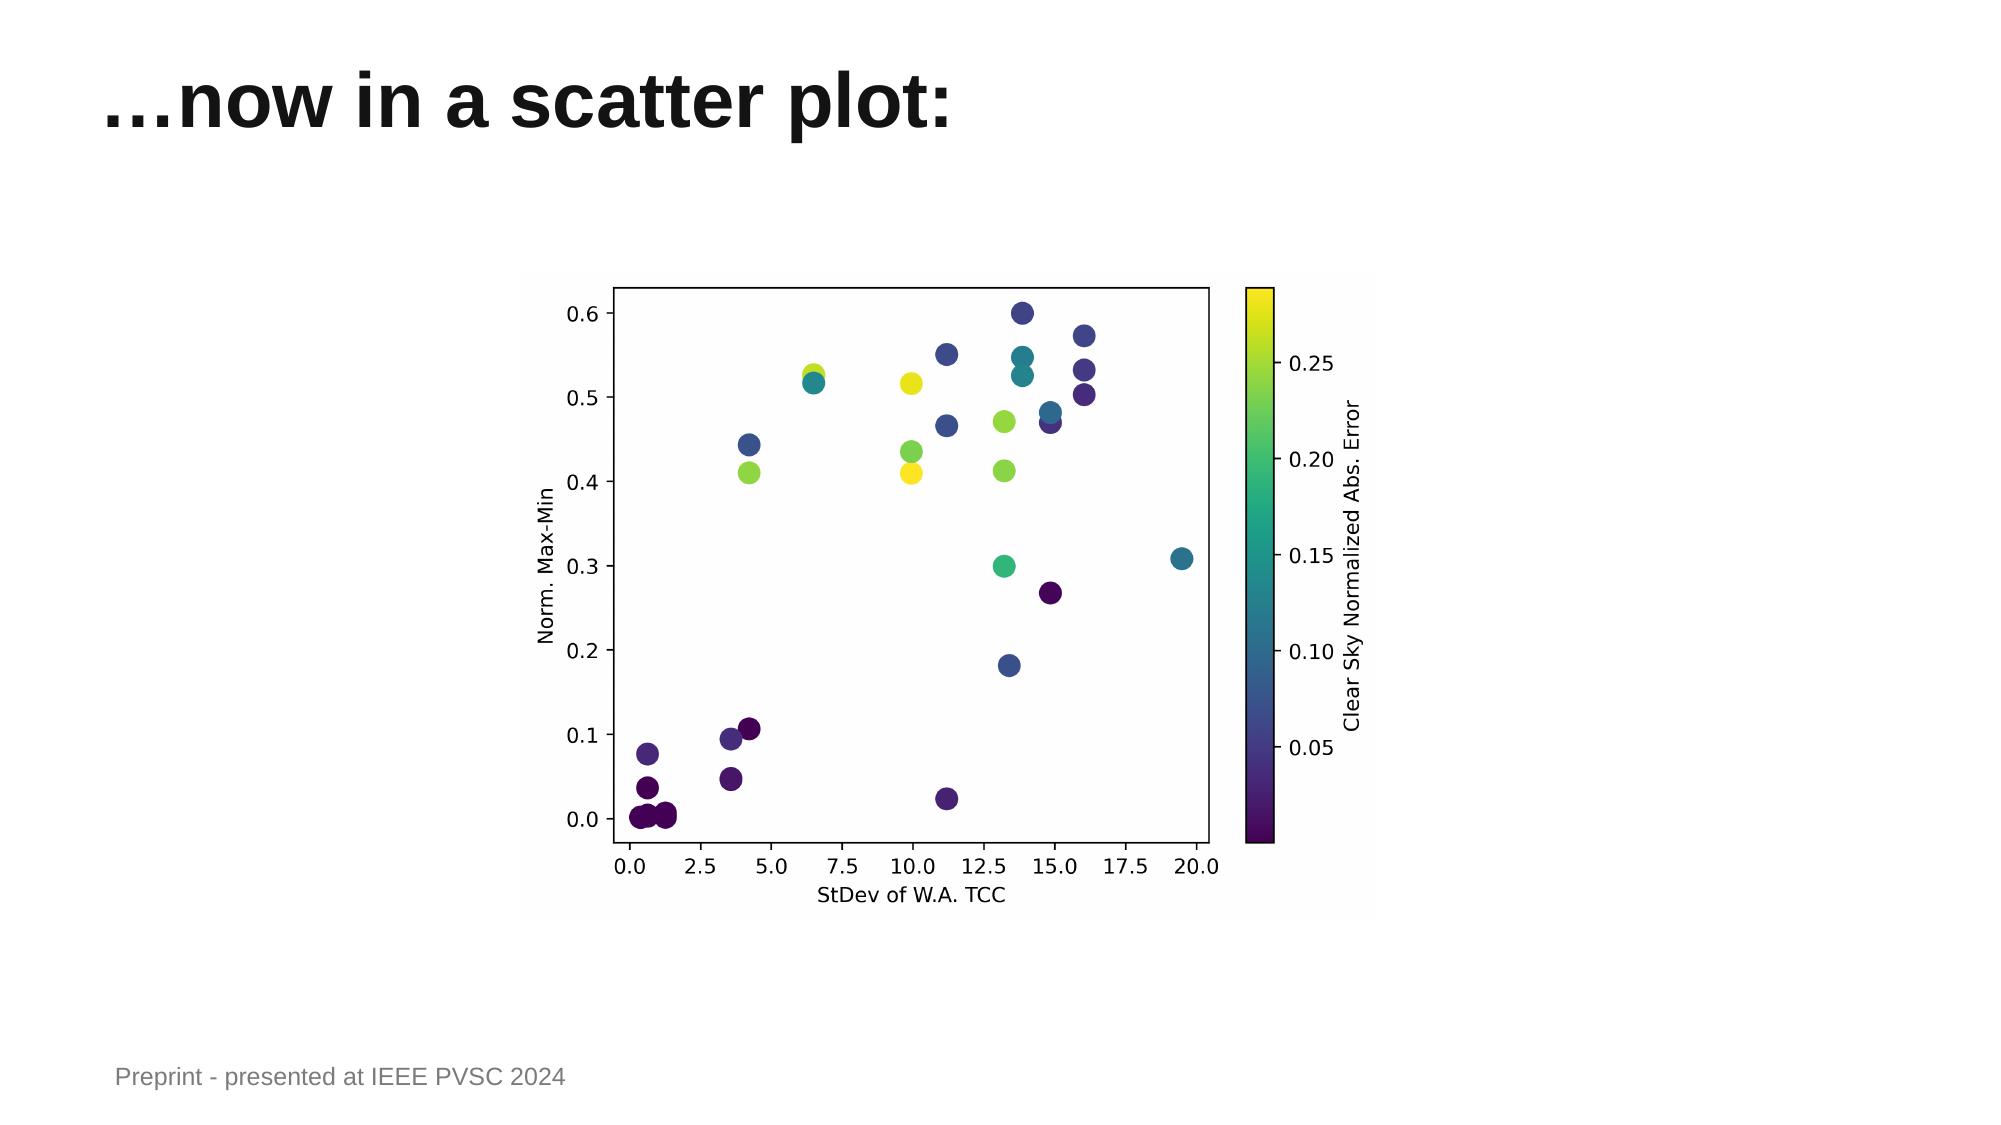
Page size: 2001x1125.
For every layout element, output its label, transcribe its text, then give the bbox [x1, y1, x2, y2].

footer Preprint - presented at IEEE PVSC 2024 [99, 1045, 775, 1106]
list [521, 273, 1379, 922]
title …now in a scatter plot: [99, 49, 1801, 149]
